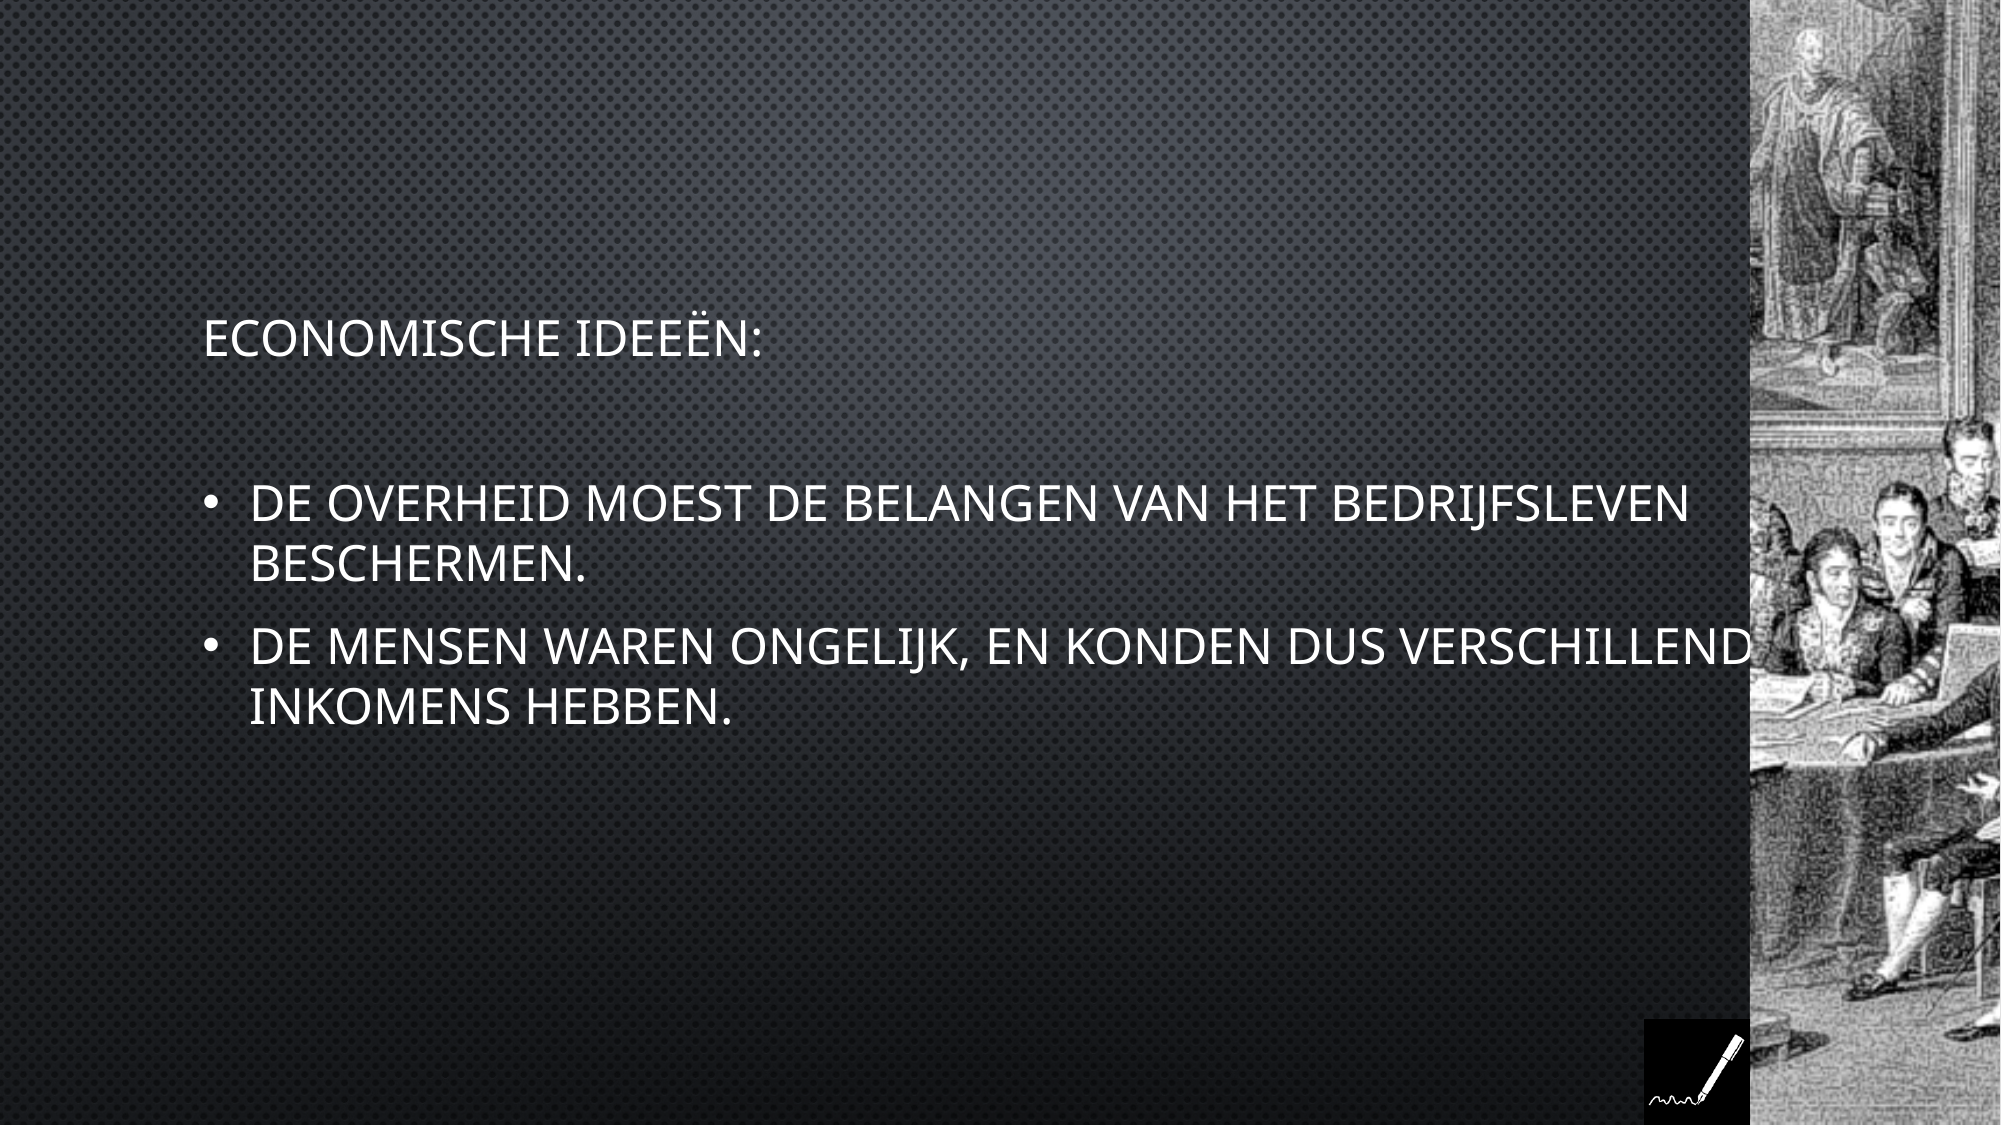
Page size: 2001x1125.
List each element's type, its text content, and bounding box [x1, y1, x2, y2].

picture [1643, 0, 2000, 1125]
list Economische ideeën: De overheid moest de belangen van het bedrijfsleven beschermen. De mensen waren ongelijk, en konden dus verschillende inkomens hebben. [187, 91, 1749, 950]
